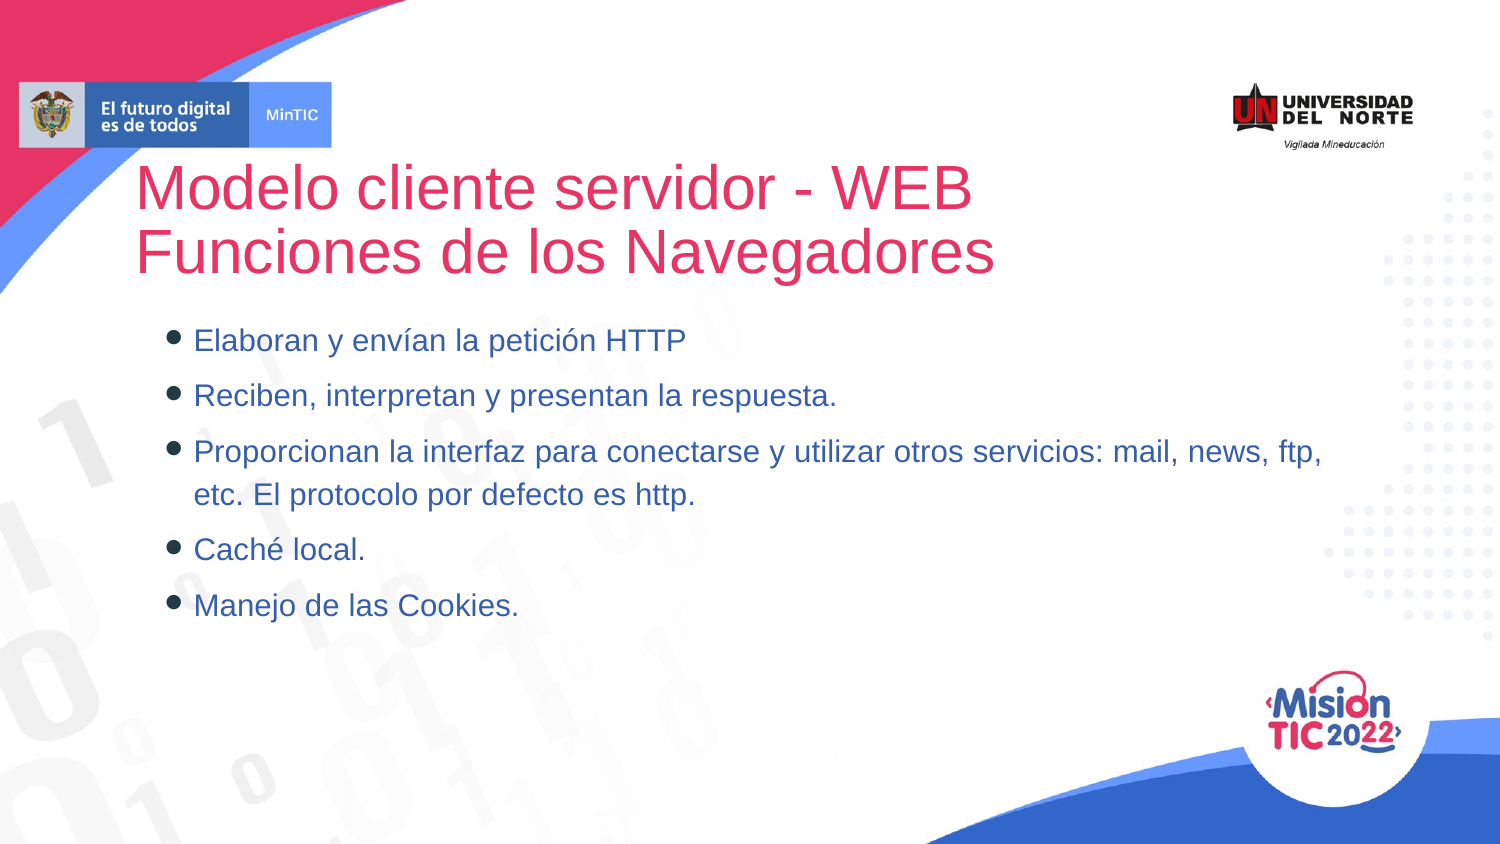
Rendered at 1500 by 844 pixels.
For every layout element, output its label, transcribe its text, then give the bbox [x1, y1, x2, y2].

text_box Modelo cliente servidor - WEB Funciones de los Navegadores [124, 151, 1276, 292]
picture [0, 0, 1500, 844]
text_box Elaboran y envían la petición HTTP Reciben, interpretan y presentan la respuesta. Proporcionan la interfaz para conectarse y utilizar otros servicios: mail, news, ftp, etc. El protocolo por defecto es http. Caché local. Manejo de las Cookies. [139, 308, 1325, 738]
